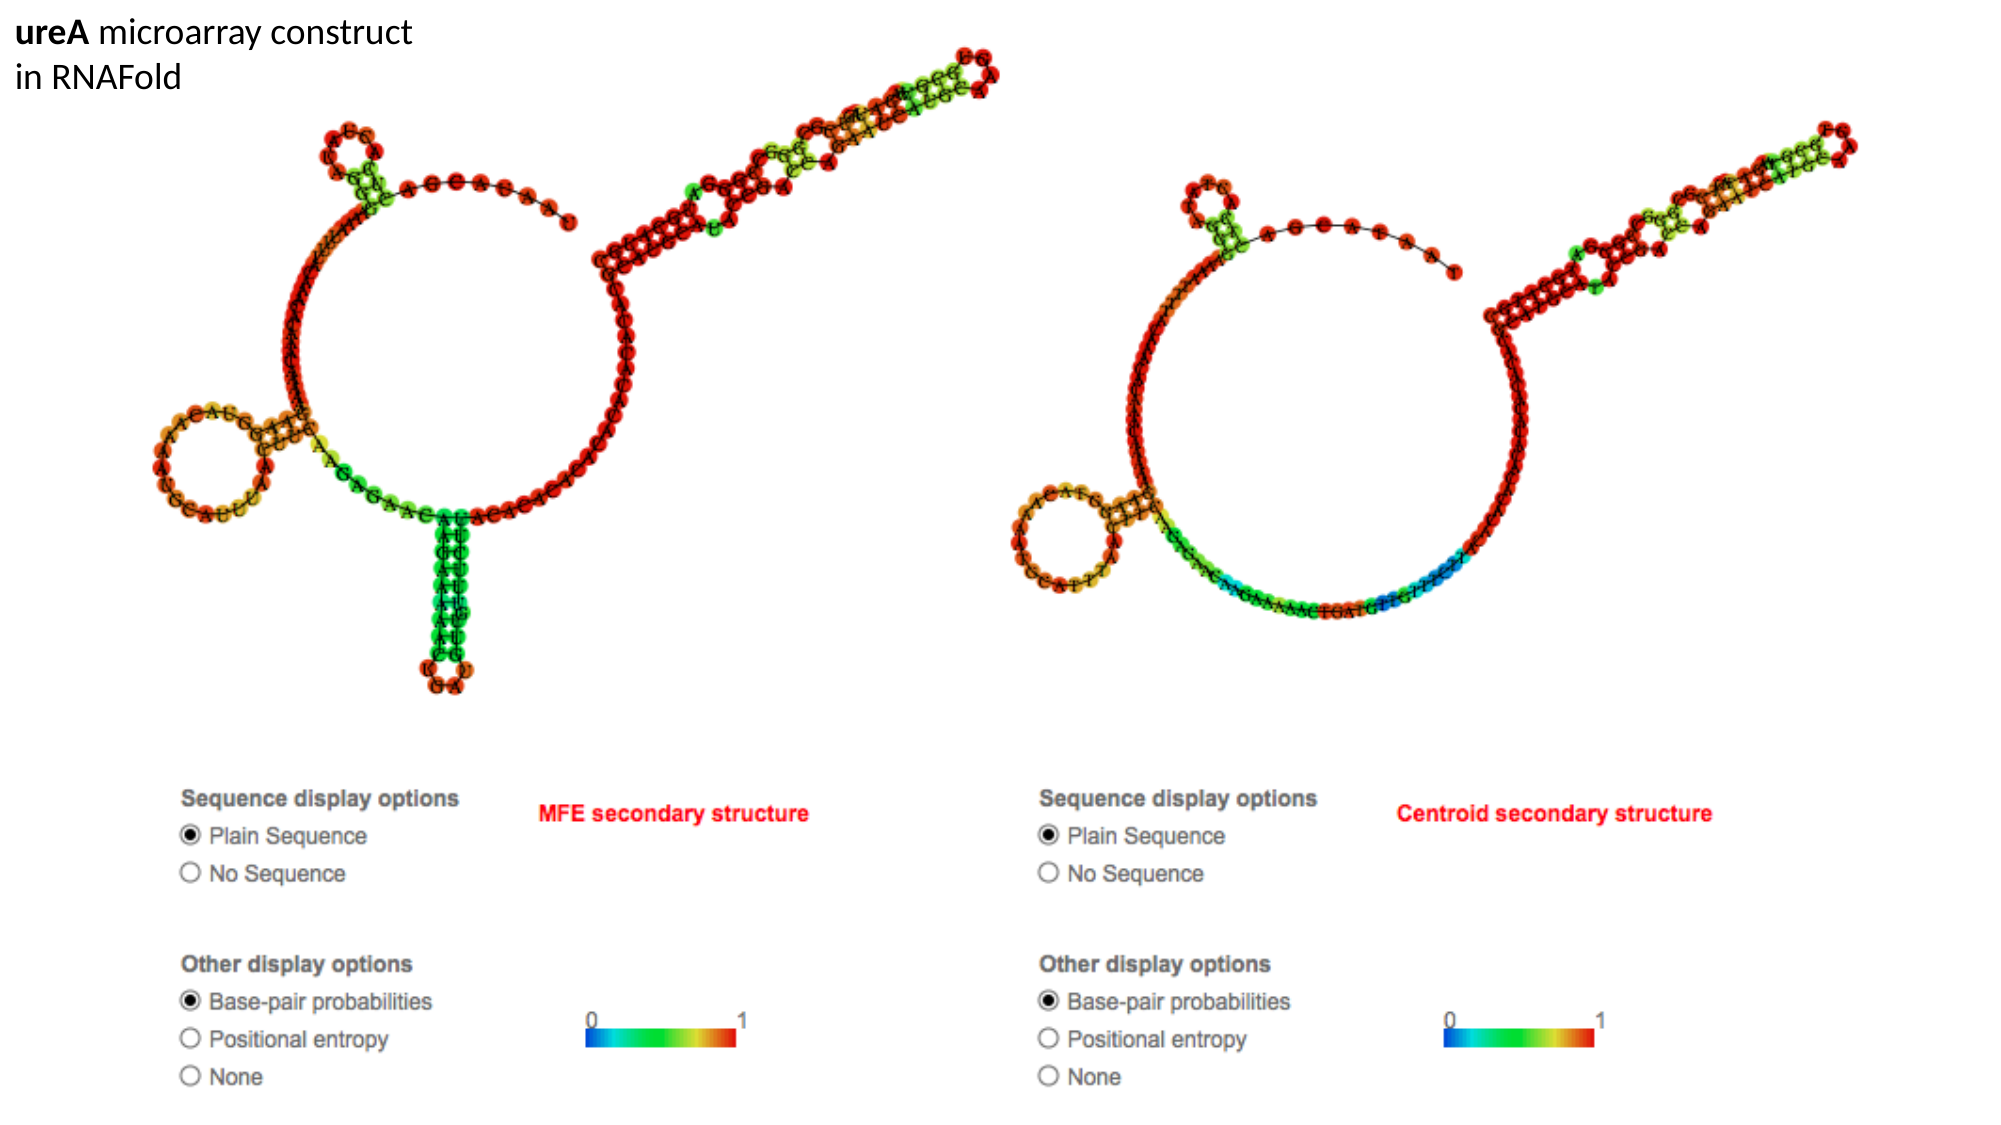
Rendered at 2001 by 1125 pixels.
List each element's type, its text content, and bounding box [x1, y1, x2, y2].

picture [106, 0, 1894, 1125]
text_box ureA microarray construct in RNAFold [0, 0, 106, 105]
